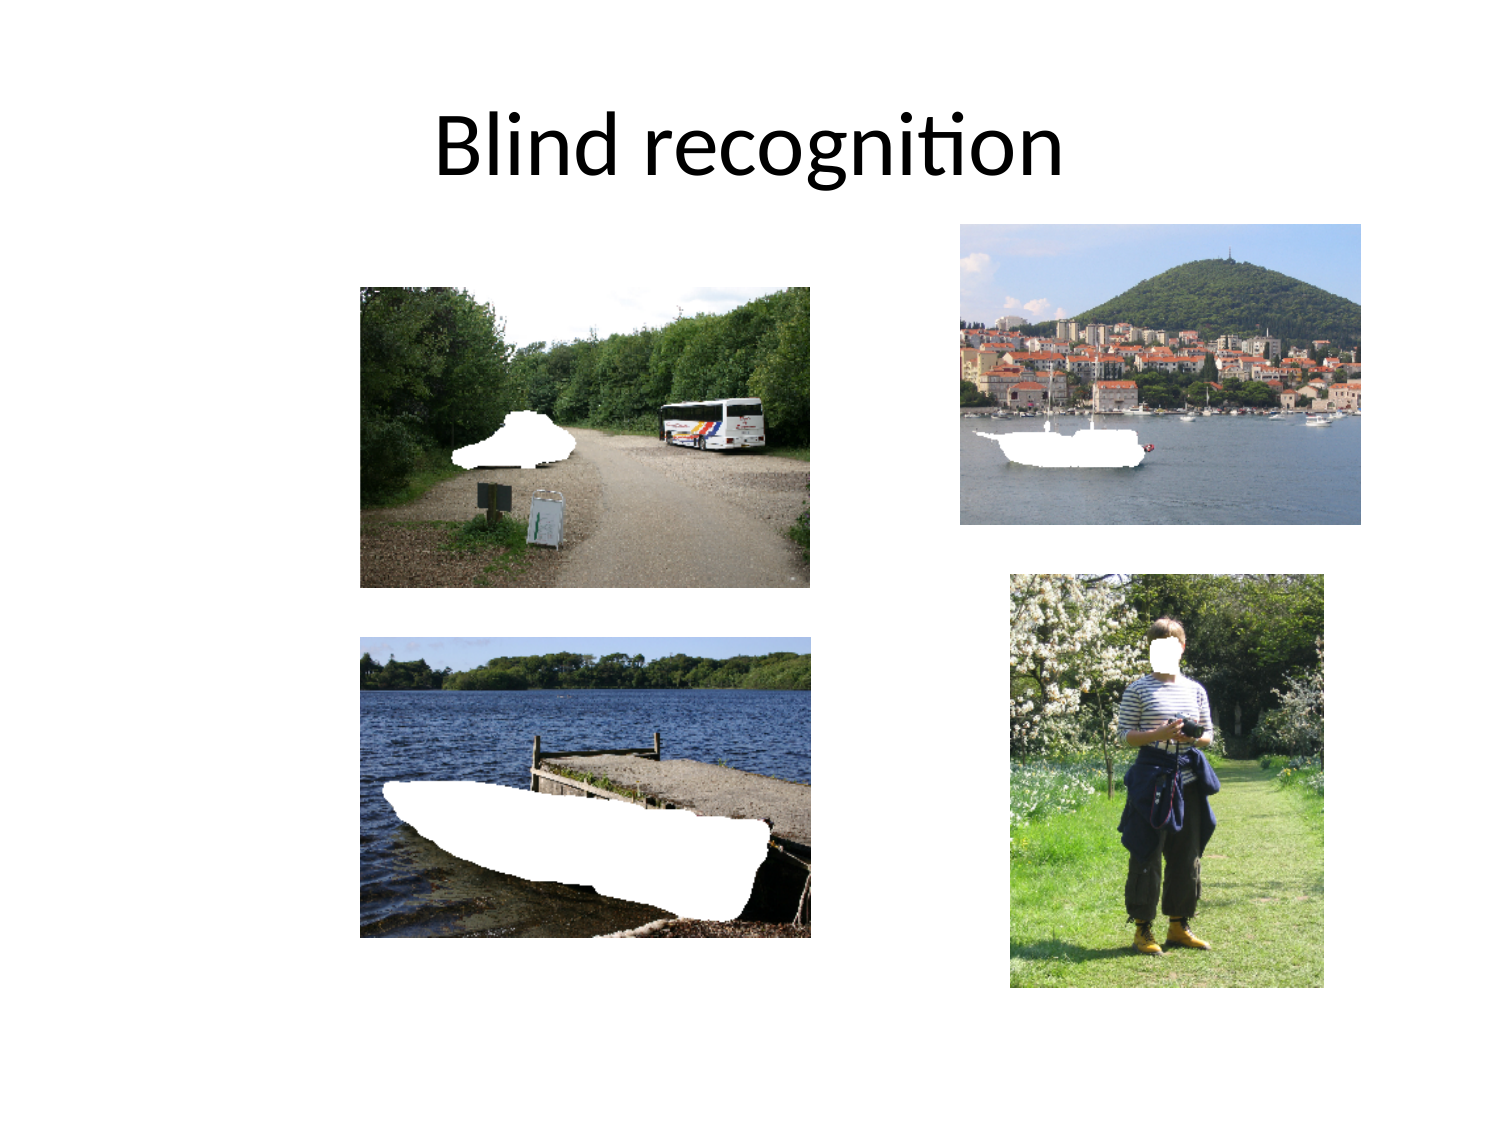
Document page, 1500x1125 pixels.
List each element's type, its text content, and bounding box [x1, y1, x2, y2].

title Blind recognition [75, 45, 1425, 233]
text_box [960, 224, 1362, 526]
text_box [359, 287, 810, 588]
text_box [1010, 574, 1324, 988]
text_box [360, 637, 812, 938]
